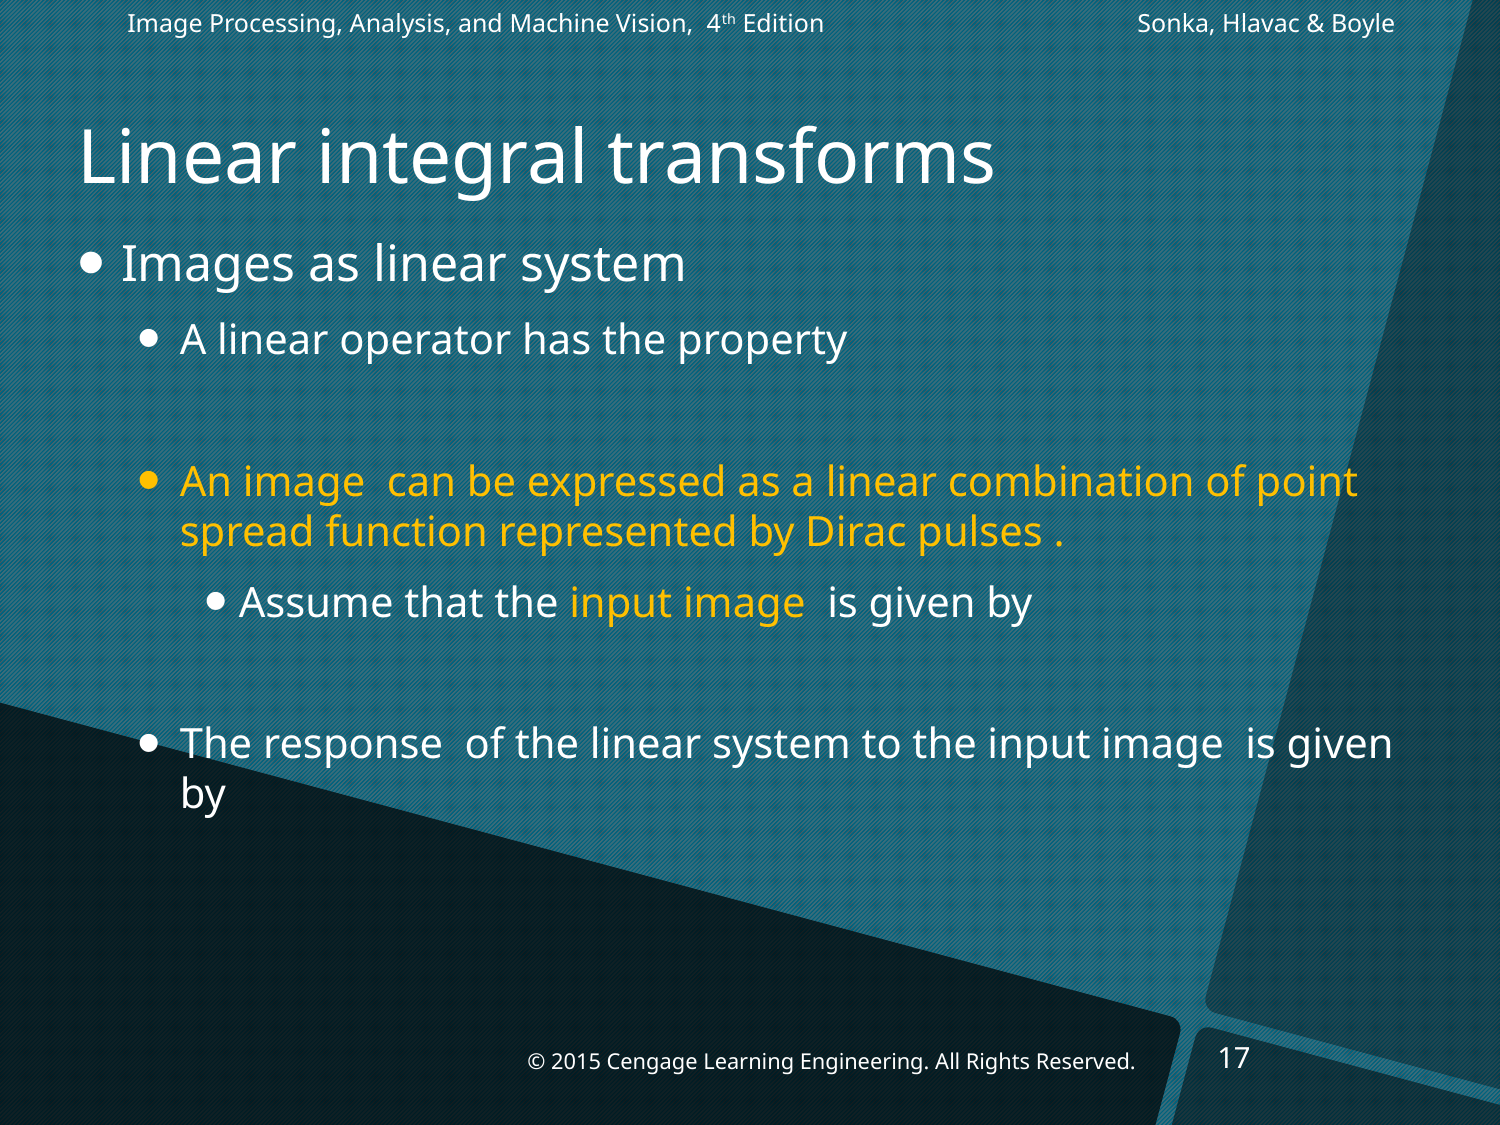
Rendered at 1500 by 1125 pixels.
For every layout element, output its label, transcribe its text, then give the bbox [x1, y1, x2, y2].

footer © 2015 Cengage Learning Engineering. All Rights Reserved. [512, 1032, 1163, 1093]
text_box Image Processing, Analysis, and Machine Vision, 4th Edition Sonka, Hlavac & Boyle [112, 0, 1413, 45]
title Linear integral transforms [62, 82, 1463, 225]
slide_number 17 [1202, 1024, 1463, 1094]
